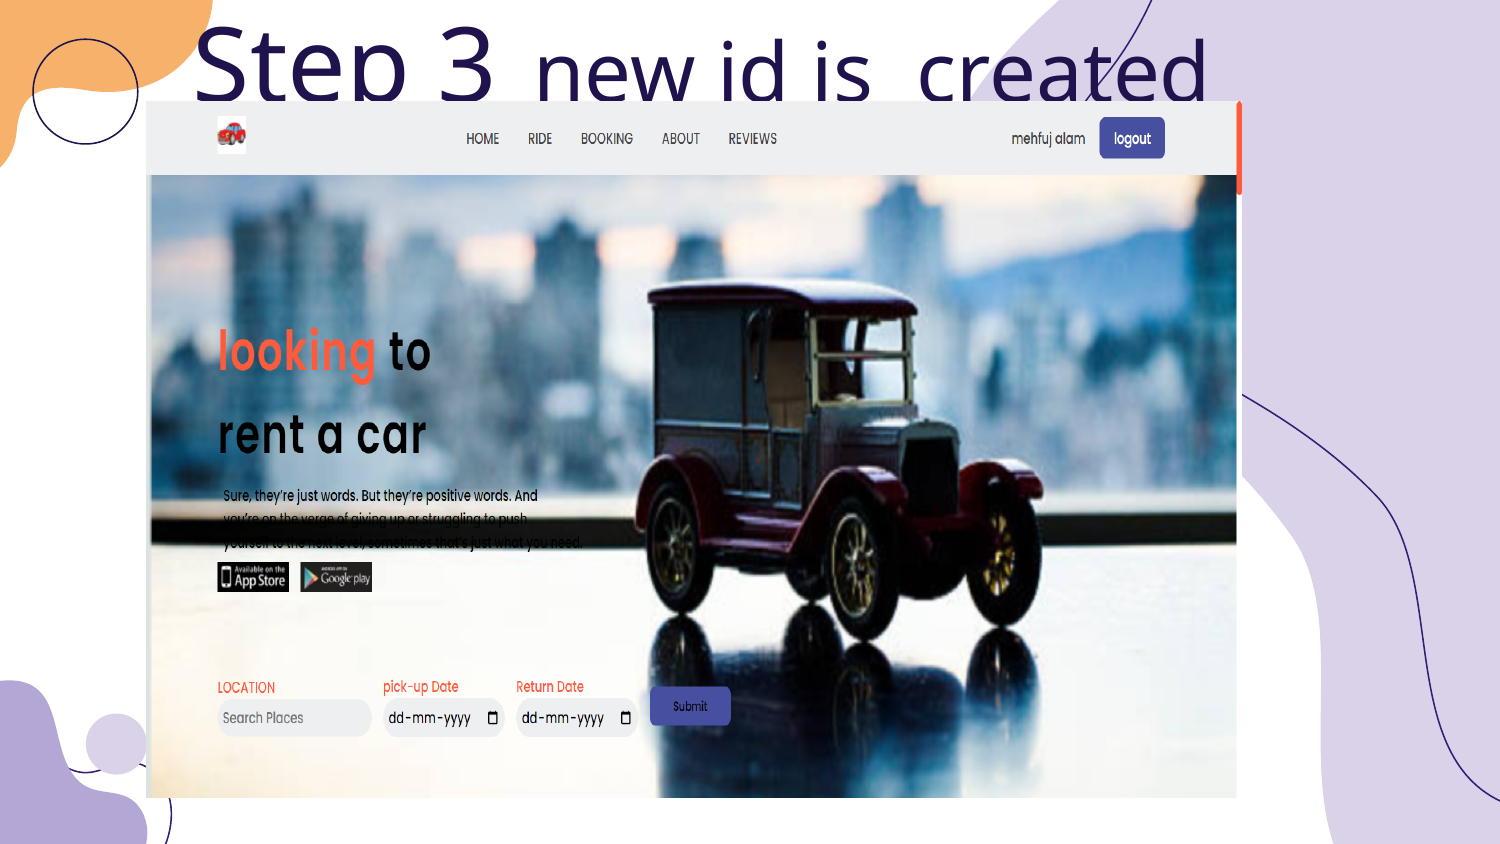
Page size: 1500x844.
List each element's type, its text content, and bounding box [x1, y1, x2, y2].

picture [145, 101, 1242, 798]
title Step 3 [177, 0, 580, 100]
title new id is created [580, 0, 1461, 139]
